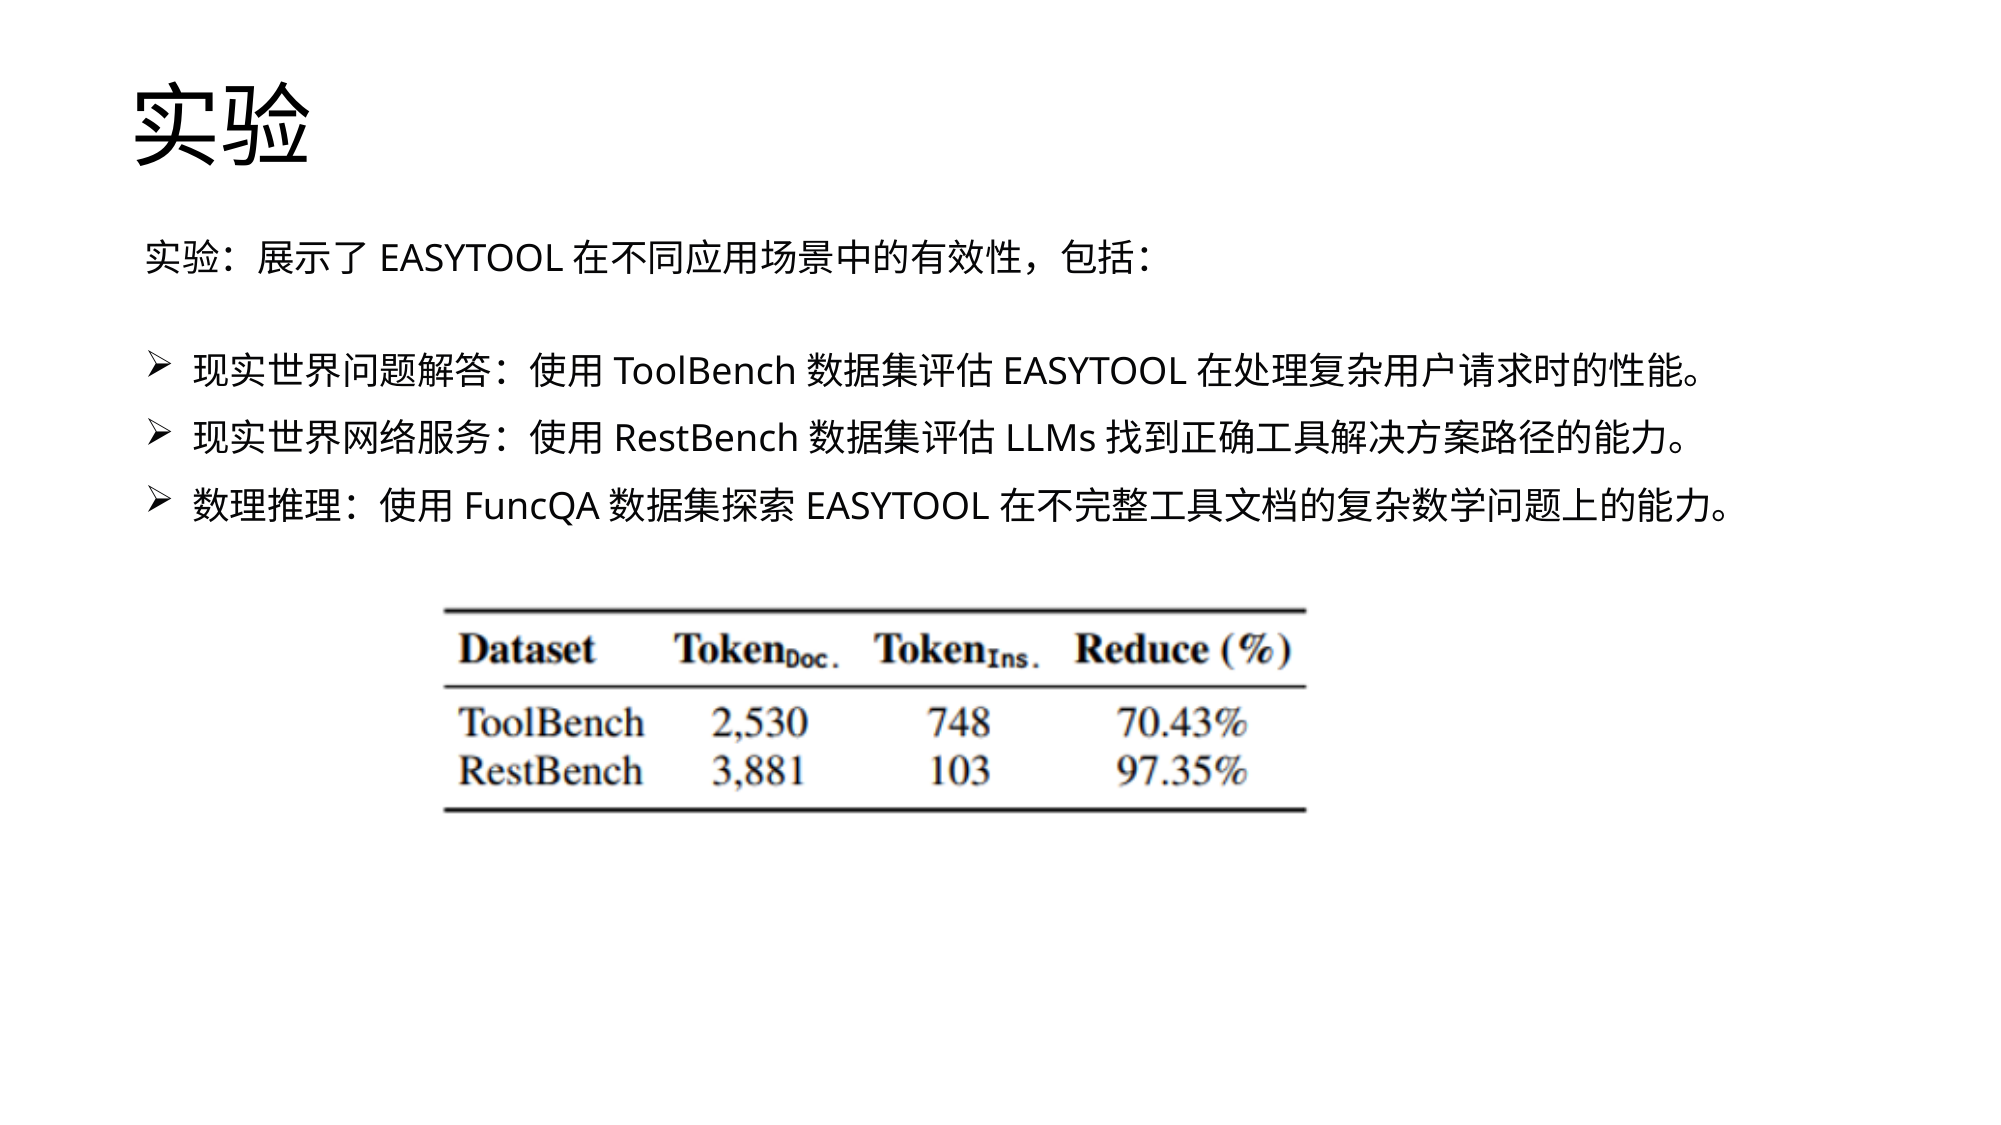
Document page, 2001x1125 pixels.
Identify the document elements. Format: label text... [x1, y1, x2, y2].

title 实验 [114, 64, 1886, 195]
text_box 实验：展示了EASYTOOL在不同应用场景中的有效性，包括： 现实世界问题解答：使用ToolBench数据集评估EASYTOOL在处理复杂用户请求时的性能。 现实世界网络服务：使用RestBench数据集评估LLMs找到正确工具解决方案路径的能力。 数理推理：使用FuncQA数据集探索EASYTOOL在不完整工具文档的复杂数学问题上的能力。 [130, 226, 1736, 534]
picture [428, 587, 1334, 829]
